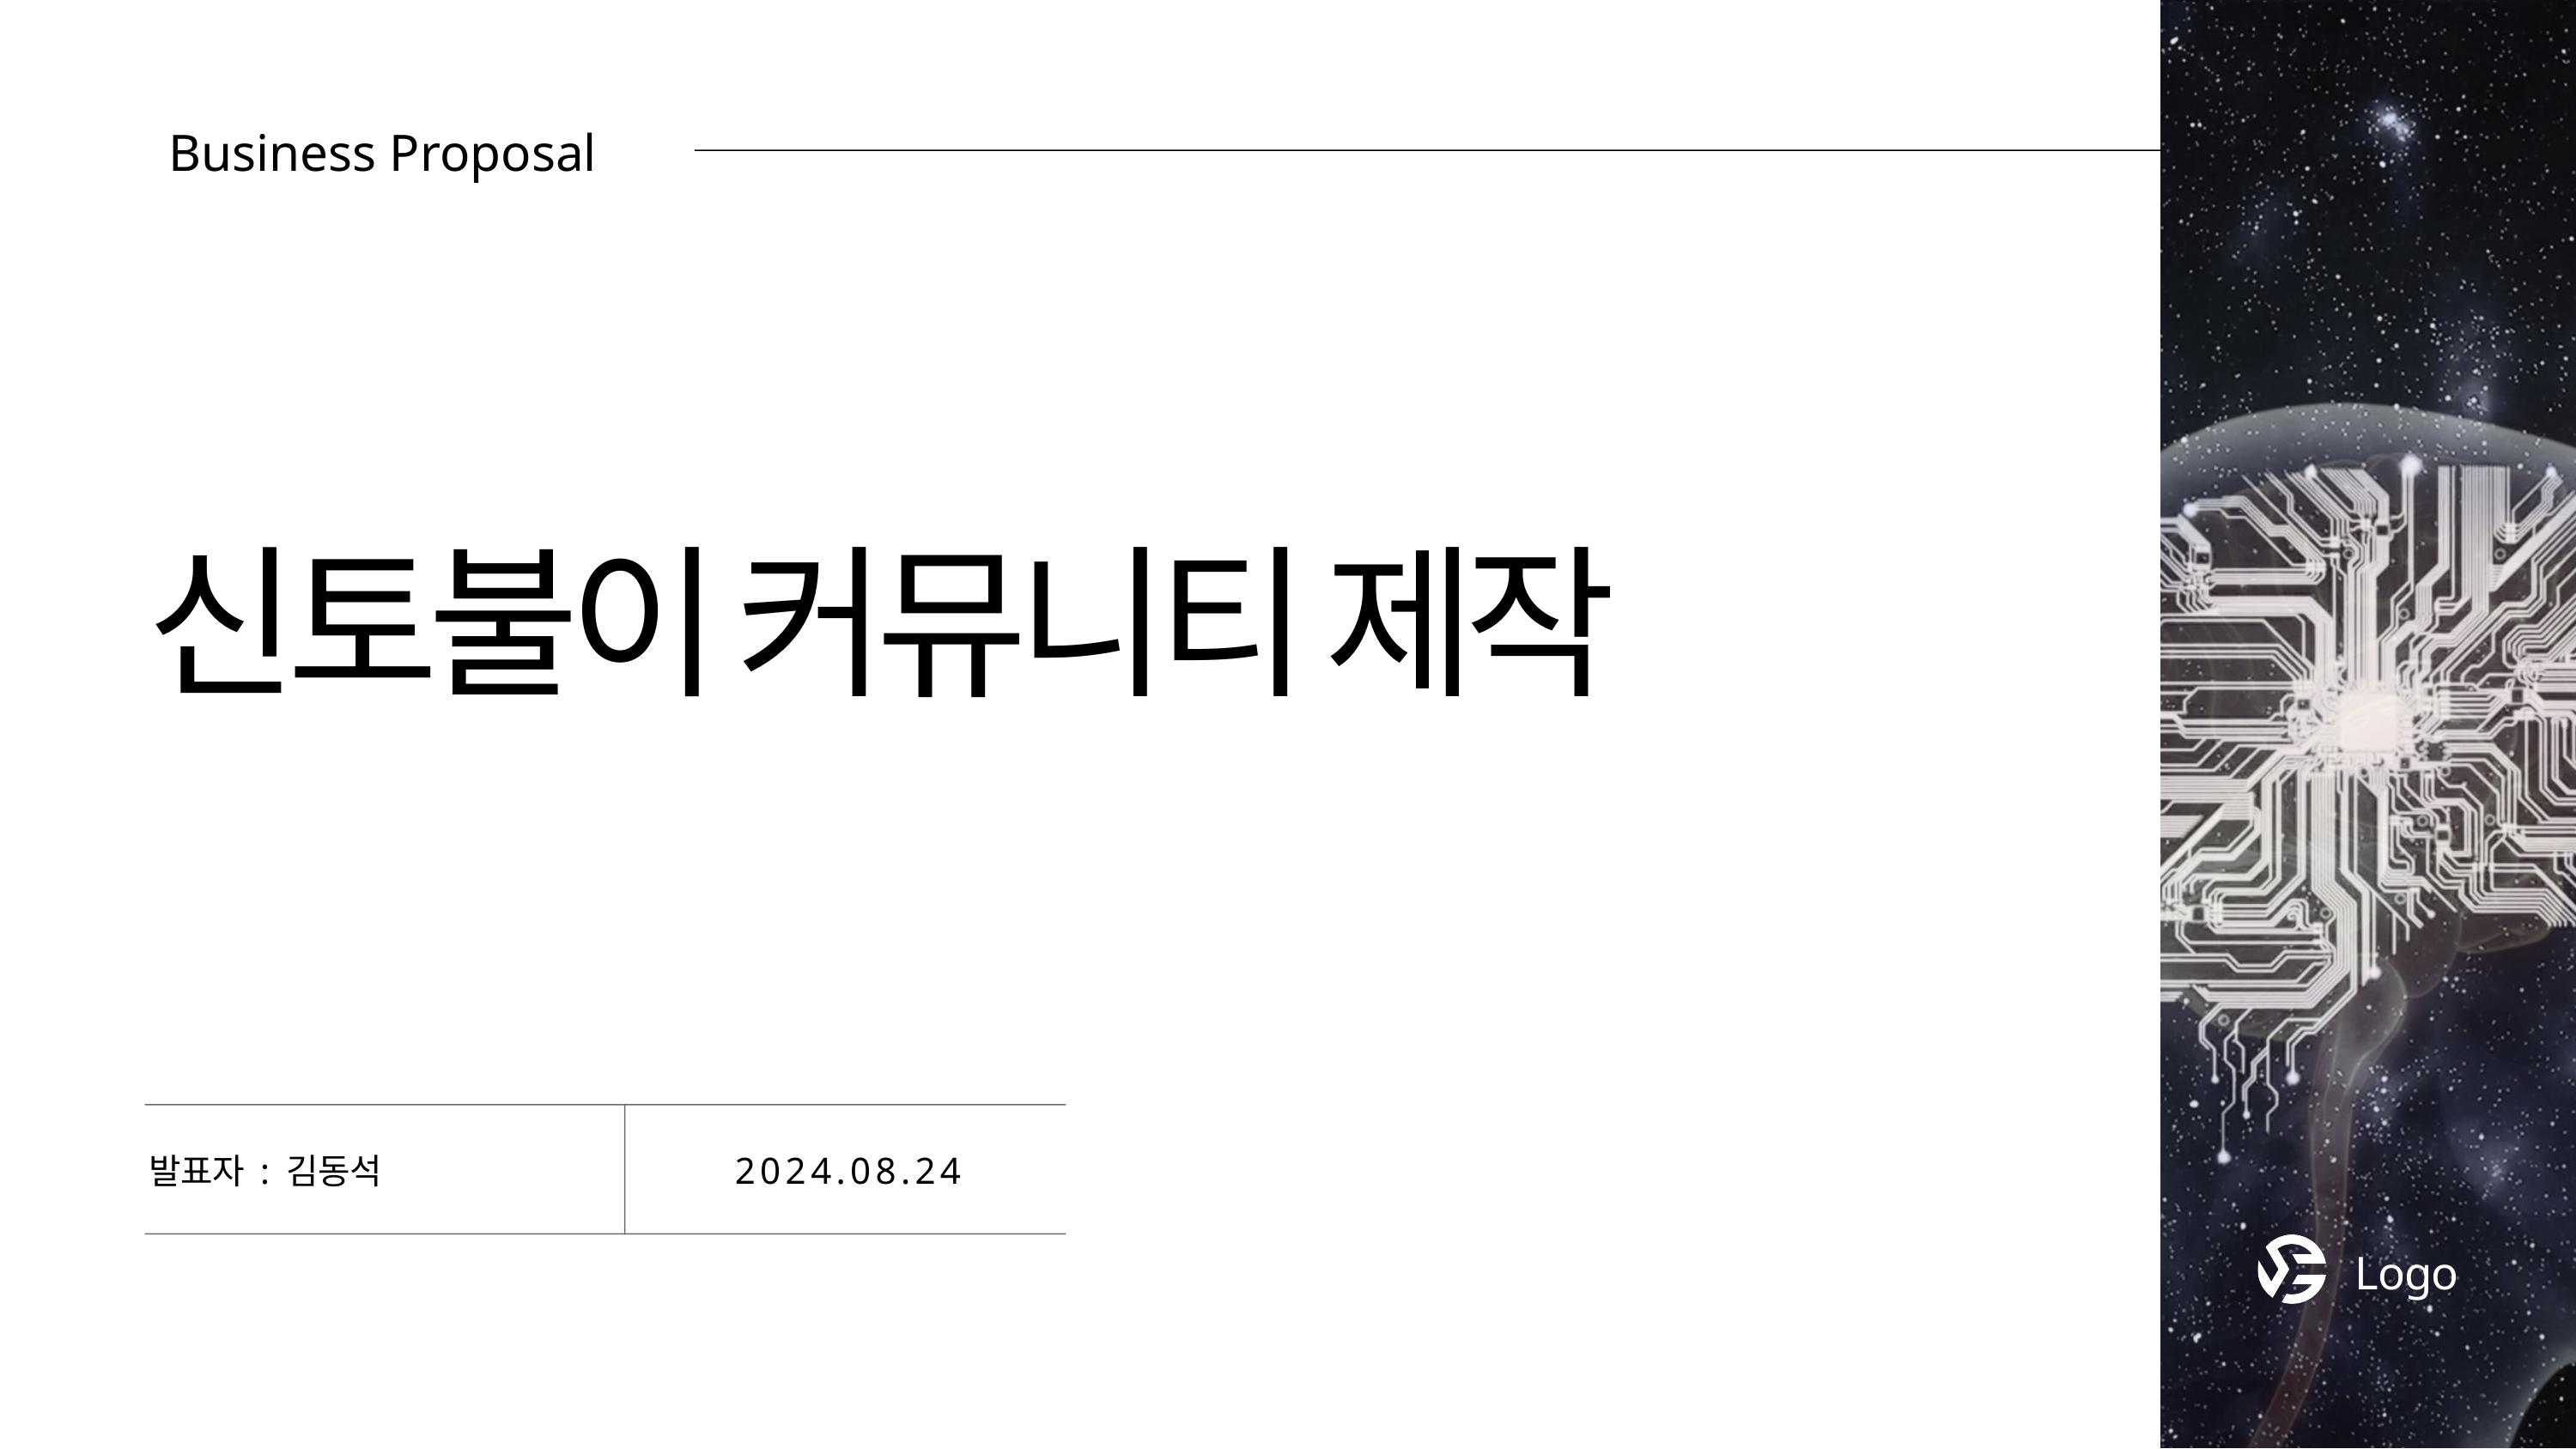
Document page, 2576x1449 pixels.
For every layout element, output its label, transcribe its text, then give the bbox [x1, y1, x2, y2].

text_box 2024.08.24 [734, 1140, 968, 1191]
text_box 발표자 : 김동석 [149, 1141, 629, 1191]
text_box [2257, 1234, 2326, 1304]
text_box Logo [2354, 1235, 2530, 1300]
text_box [2160, 0, 2576, 1449]
text_box Business Proposal [168, 111, 696, 182]
text_box 신토불이 커뮤니티 제작 [146, 543, 1652, 890]
